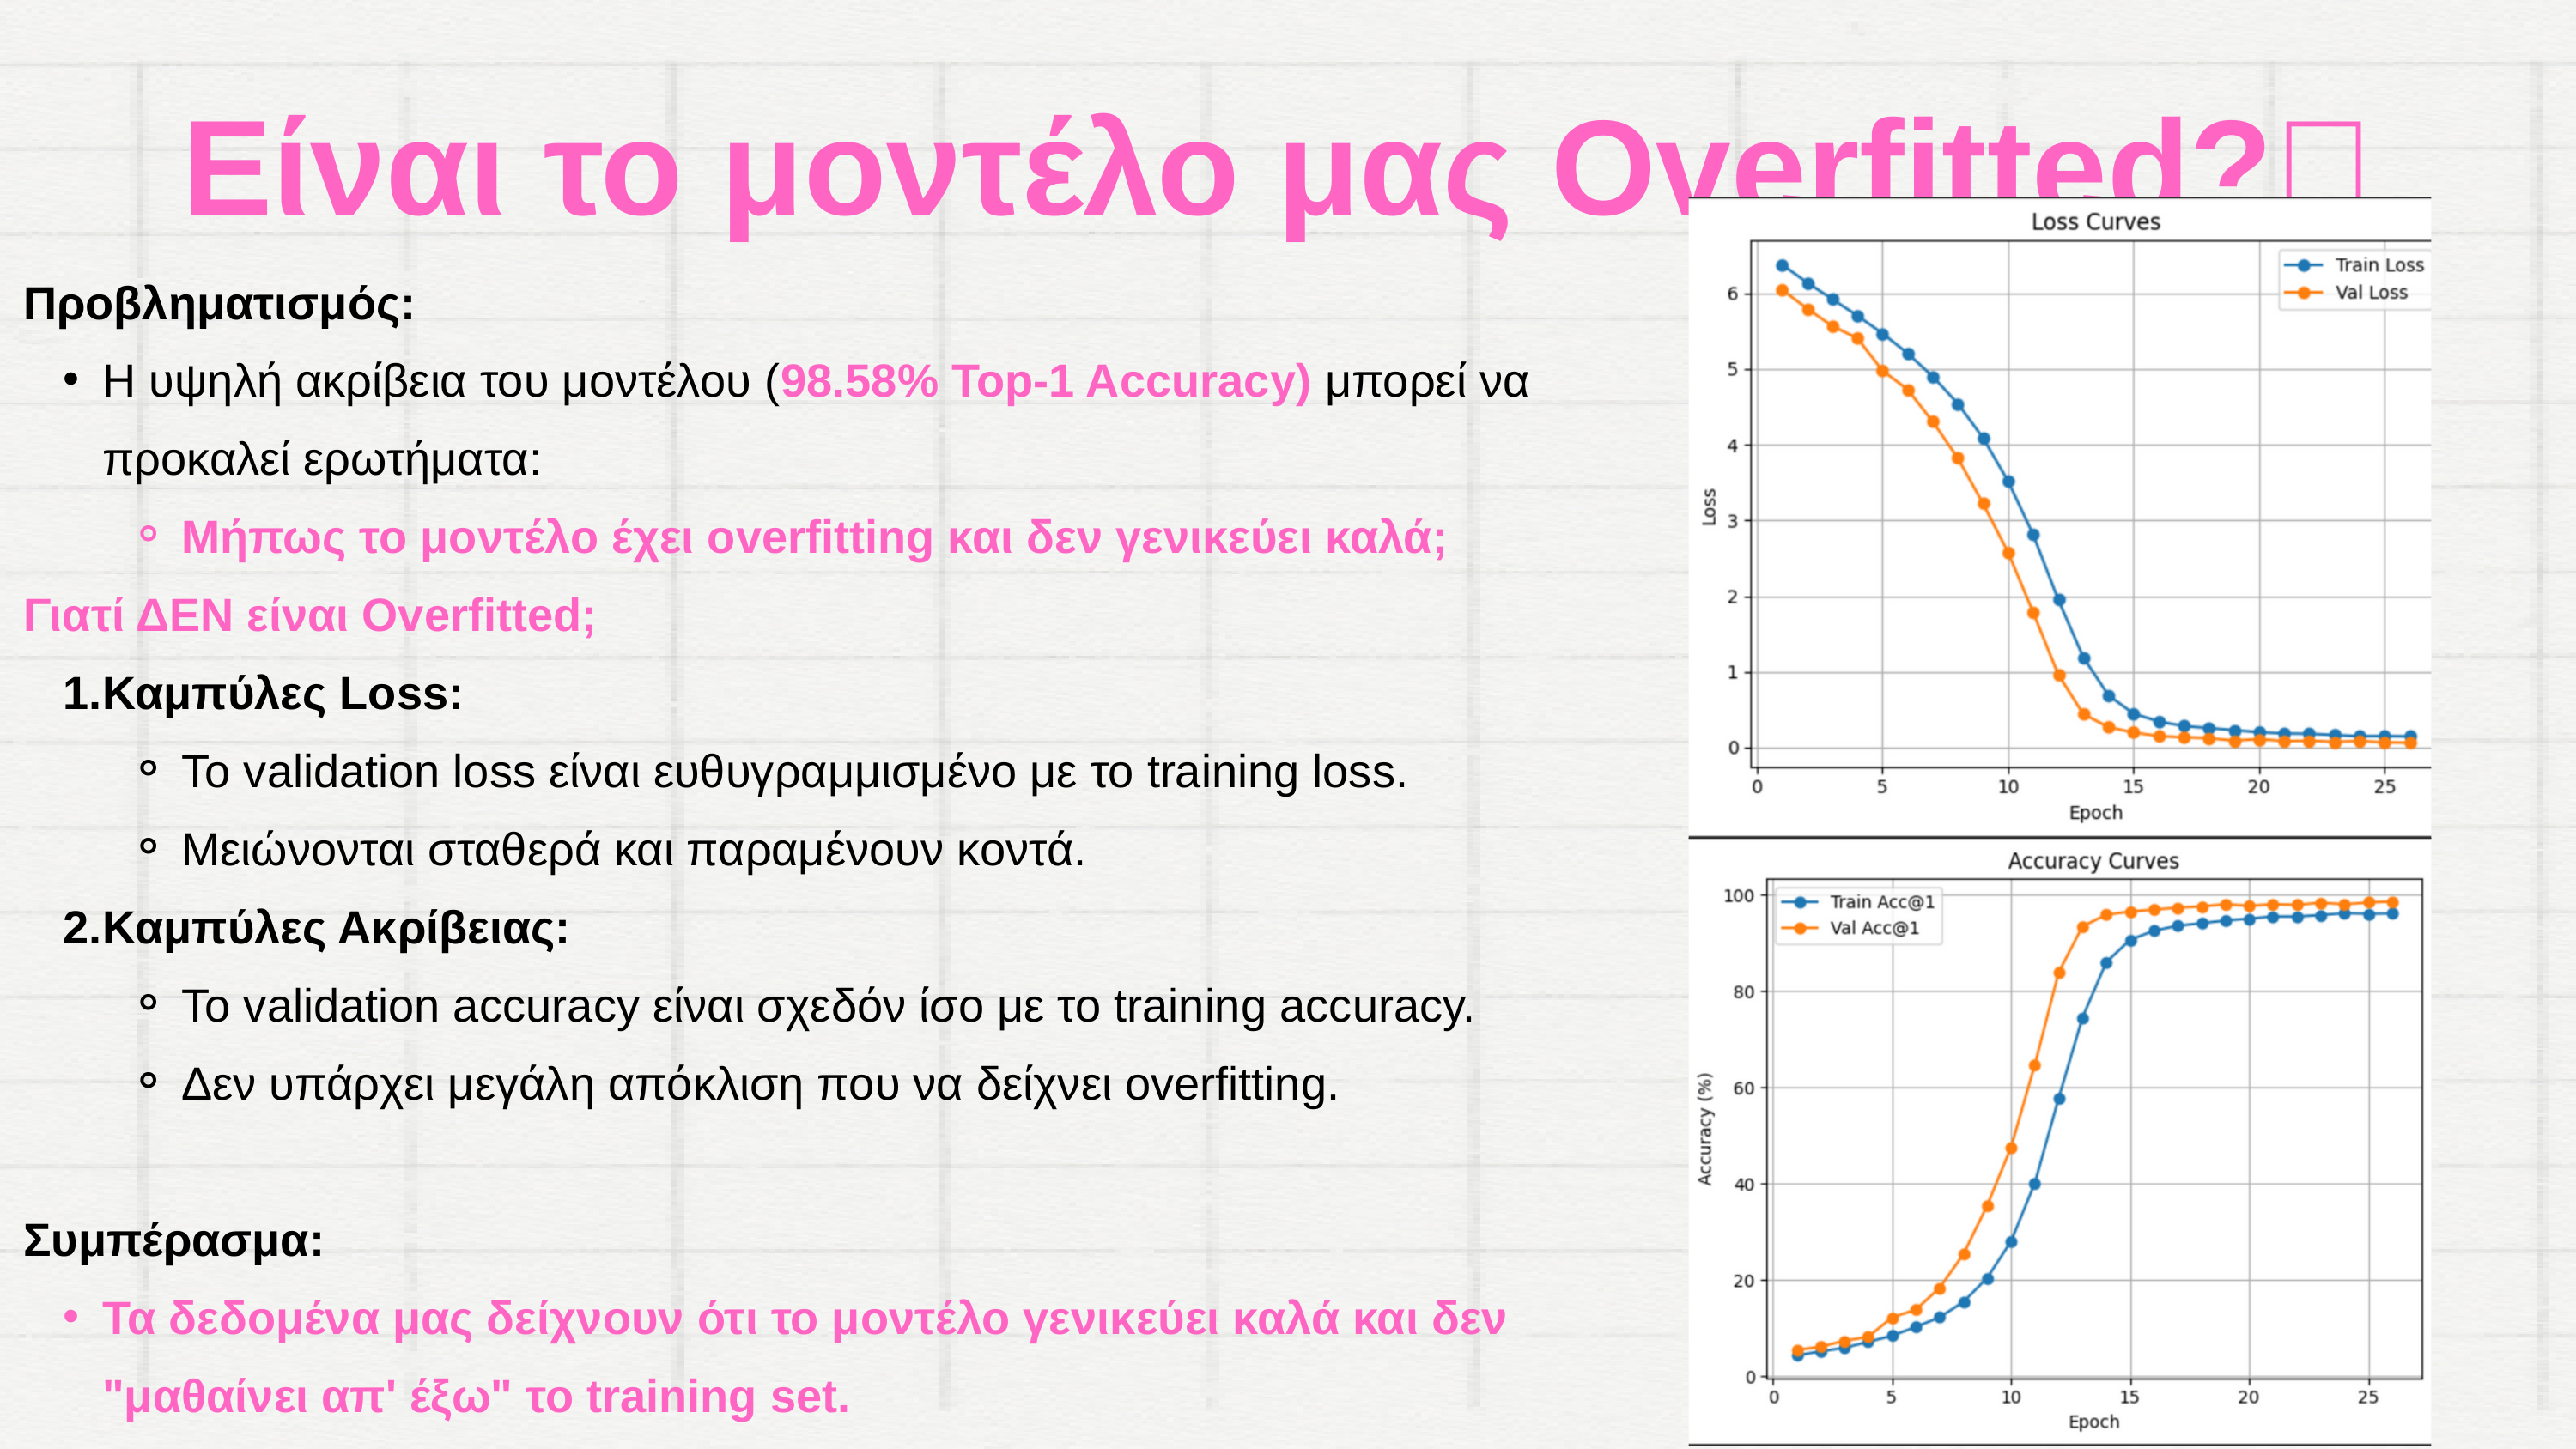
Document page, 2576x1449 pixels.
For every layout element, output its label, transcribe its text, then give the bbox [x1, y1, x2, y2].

text_box Προβληματισμός: Η υψηλή ακρίβεια του μοντέλου (98.58% Top-1 Accuracy) μπορεί να προκαλεί ερωτήματα: Μήπως το μοντέλο έχει overfitting και δεν γενικεύει καλά; Γιατί ΔΕΝ είναι Overfitted; Καμπύλες Loss: Το validation loss είναι ευθυγραμμισμένο με το training loss. Μειώνονται σταθερά και παραμένουν κοντά. Καμπύλες Ακρίβειας: Το validation accuracy είναι σχεδόν ίσο με το training accuracy. Δεν υπάρχει μεγάλη απόκλιση που να δείχνει overfitting. Συμπέρασμα: Τα δεδομένα μας δείχνουν ότι το μοντέλο γενικεύει καλά και δεν "μαθαίνει απ' έξω" το training set. [23, 250, 1589, 1449]
text_box [1688, 838, 2432, 1446]
text_box Είναι το μοντέλο μας Overfitted?🤔 [86, 14, 2510, 242]
text_box [0, 0, 2576, 1449]
text_box [1688, 197, 2432, 838]
